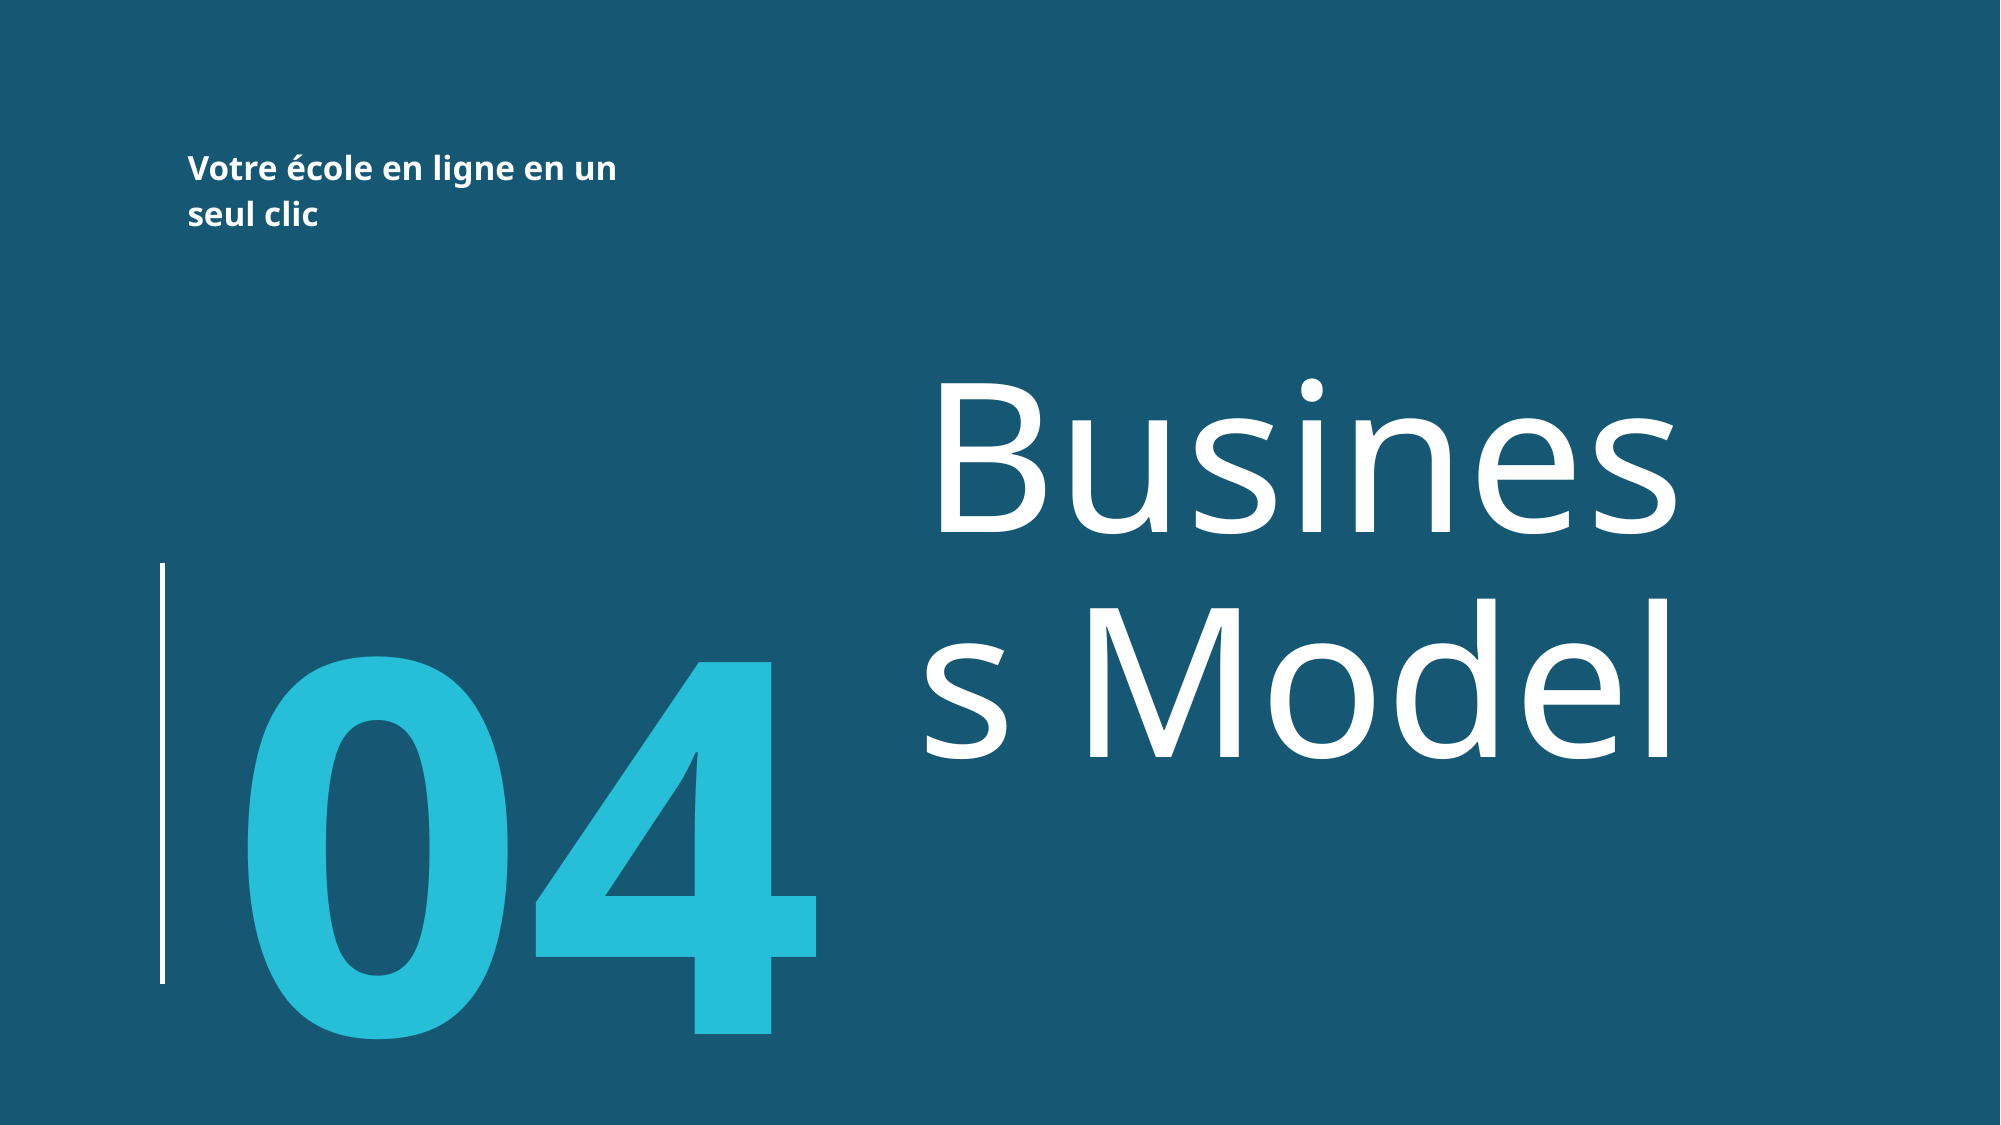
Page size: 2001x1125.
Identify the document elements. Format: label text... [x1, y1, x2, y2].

title Business Model [812, 317, 1700, 838]
list Votre école en ligne en un seul clic [162, 141, 675, 359]
subtitle 04. [214, 499, 938, 1125]
